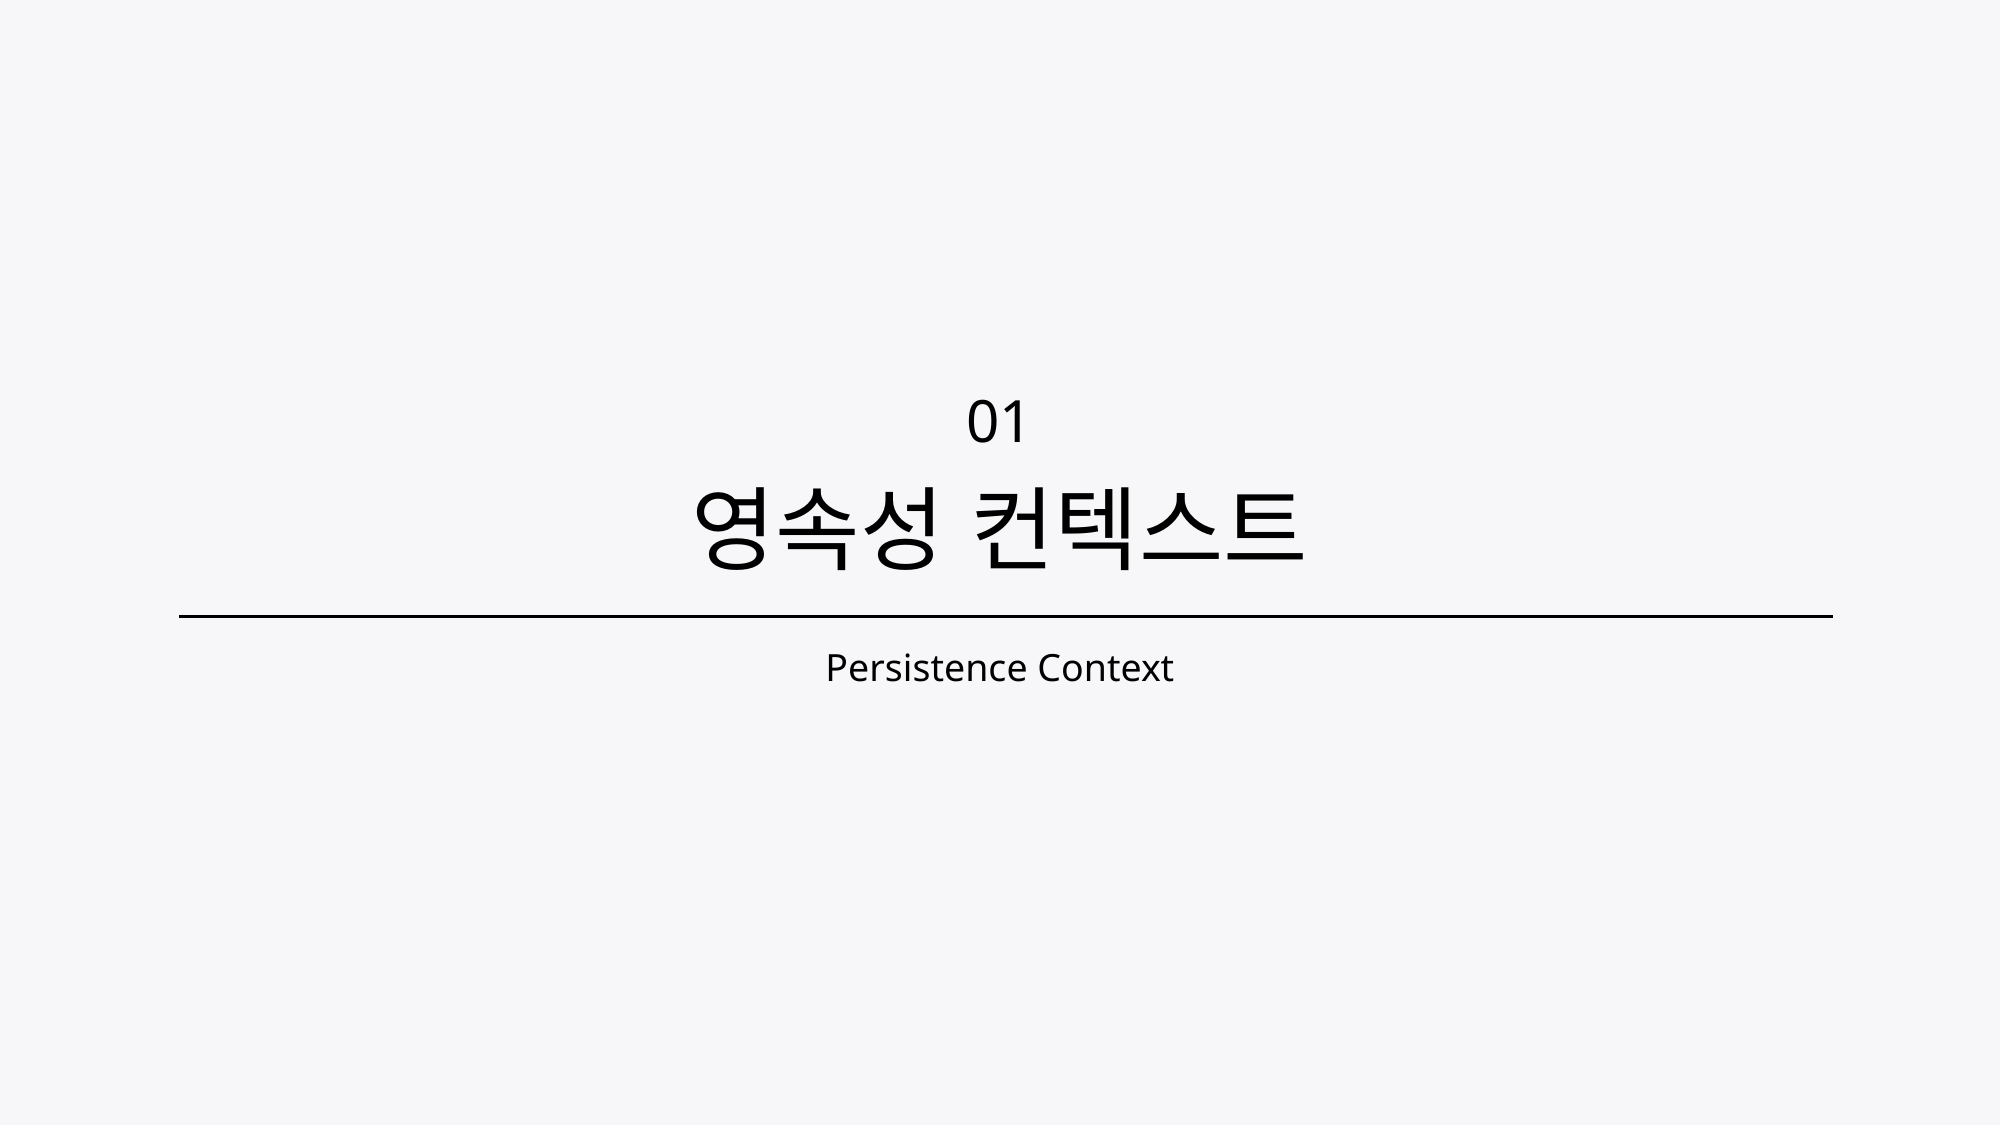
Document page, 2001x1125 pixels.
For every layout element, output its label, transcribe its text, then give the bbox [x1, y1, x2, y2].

list 01 [882, 384, 1118, 460]
list Persistence Context [173, 641, 1827, 709]
title 영속성 컨텍스트 [173, 477, 1827, 588]
